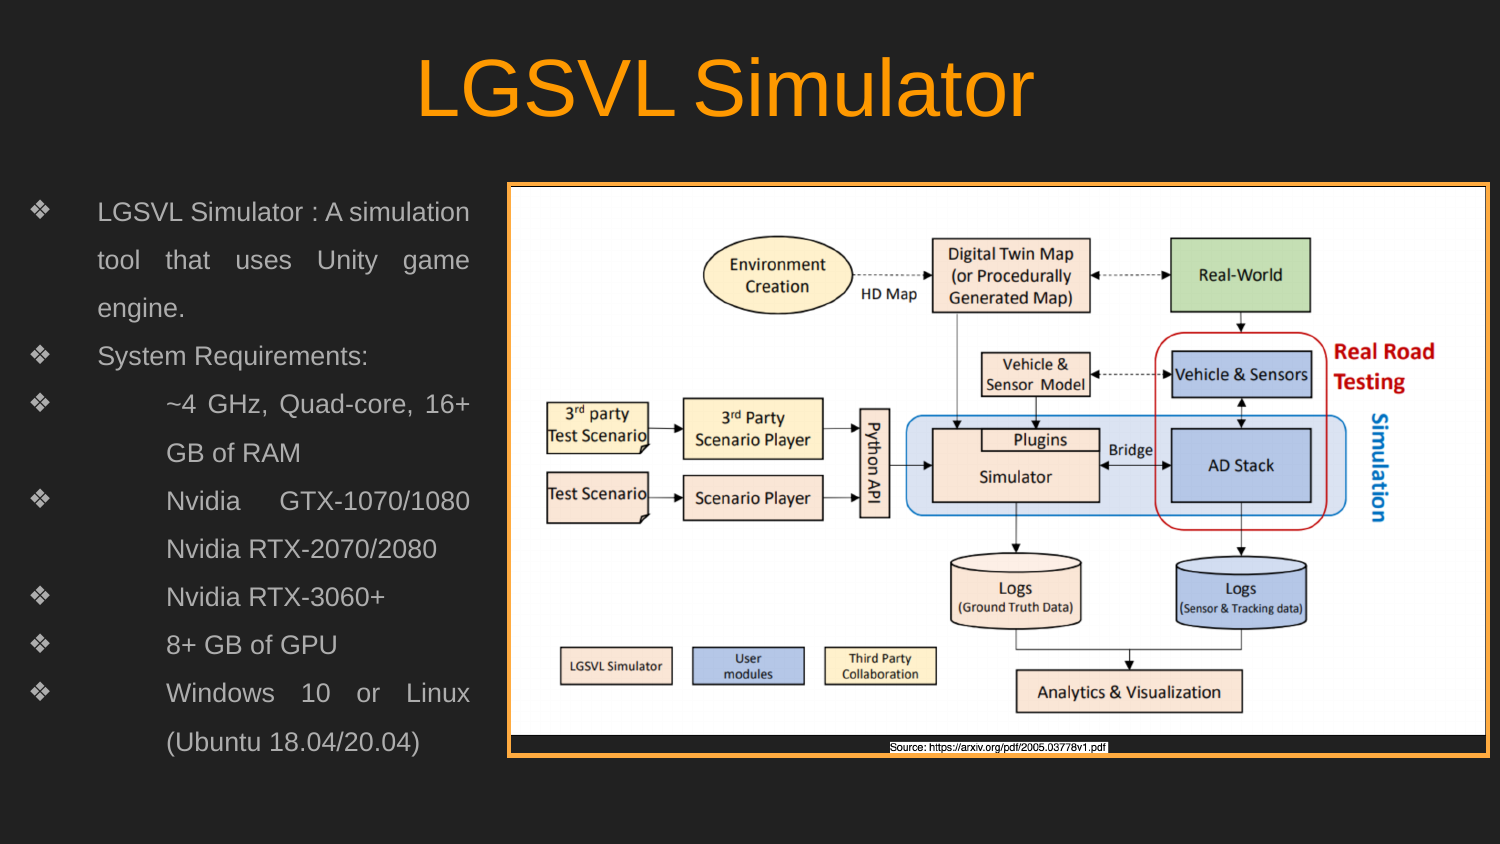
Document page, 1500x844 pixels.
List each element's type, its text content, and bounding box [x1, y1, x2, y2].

subtitle LGSVL Simulator : A simulation tool that uses Unity game engine. System Requirements: ~4 GHz, Quad-core, 16+ GB of RAM Nvidia GTX-1070/1080 Nvidia RTX-2070/2080 Nvidia RTX-3060+ 8+ GB of GPU Windows 10 or Linux (Ubuntu 18.04/20.04) [13, 163, 486, 812]
title LGSVL Simulator [13, 20, 1438, 96]
picture [510, 185, 1487, 754]
